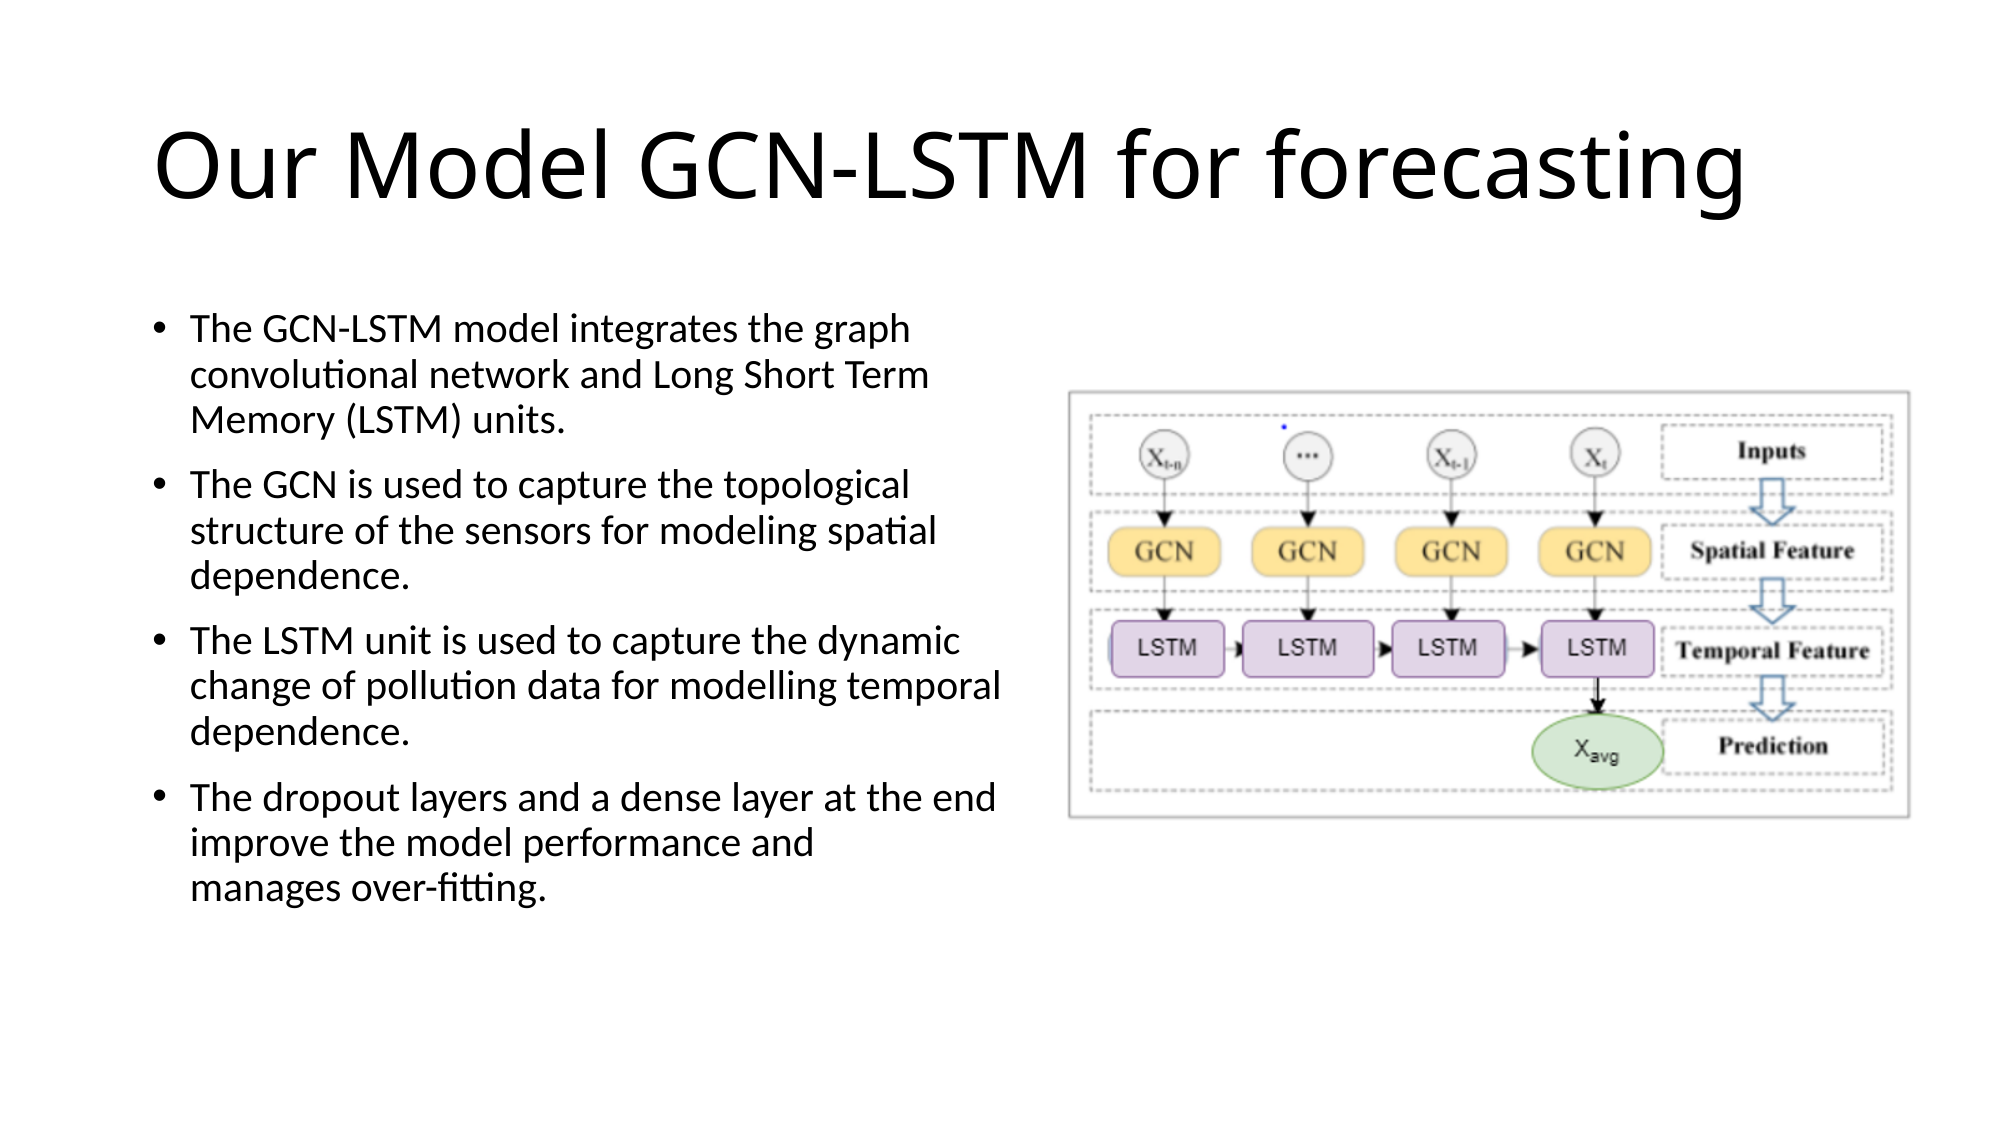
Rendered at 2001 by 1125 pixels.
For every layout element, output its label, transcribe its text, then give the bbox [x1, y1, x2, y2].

title Our Model GCN-LSTM for forecasting [137, 59, 1863, 278]
list The GCN-LSTM model integrates the graph convolutional network and Long Short Term Memory (LSTM) units. The GCN is used to capture the topological structure of the sensors for modeling spatial dependence. The LSTM unit is used to capture the dynamic change of pollution data for modelling temporal dependence. The dropout layers and a dense layer at the end improve the model performance and manages over-fitting. [137, 299, 1087, 1023]
picture [1054, 382, 1931, 847]
